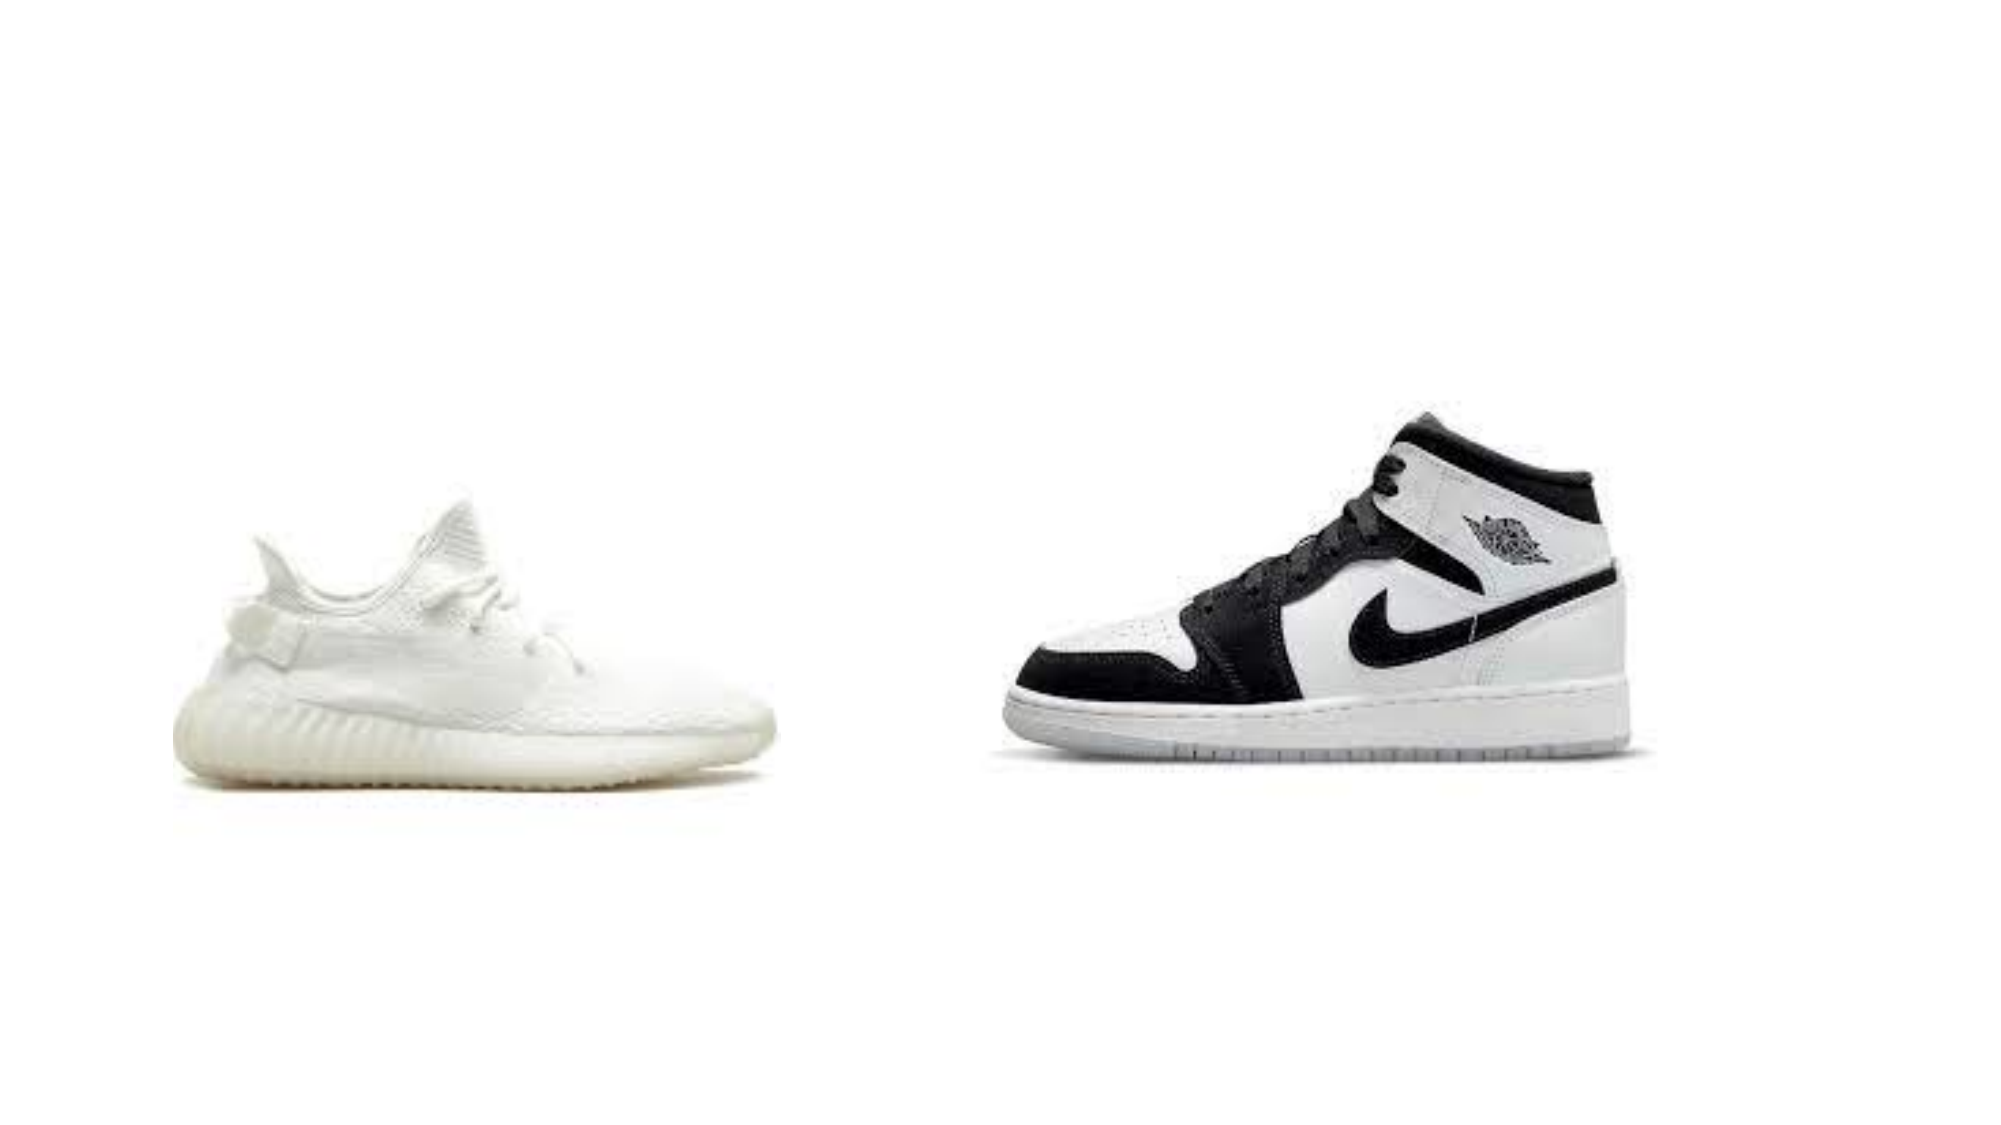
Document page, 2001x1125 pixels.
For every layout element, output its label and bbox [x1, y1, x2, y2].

picture [915, 358, 1707, 834]
picture [172, 82, 781, 894]
